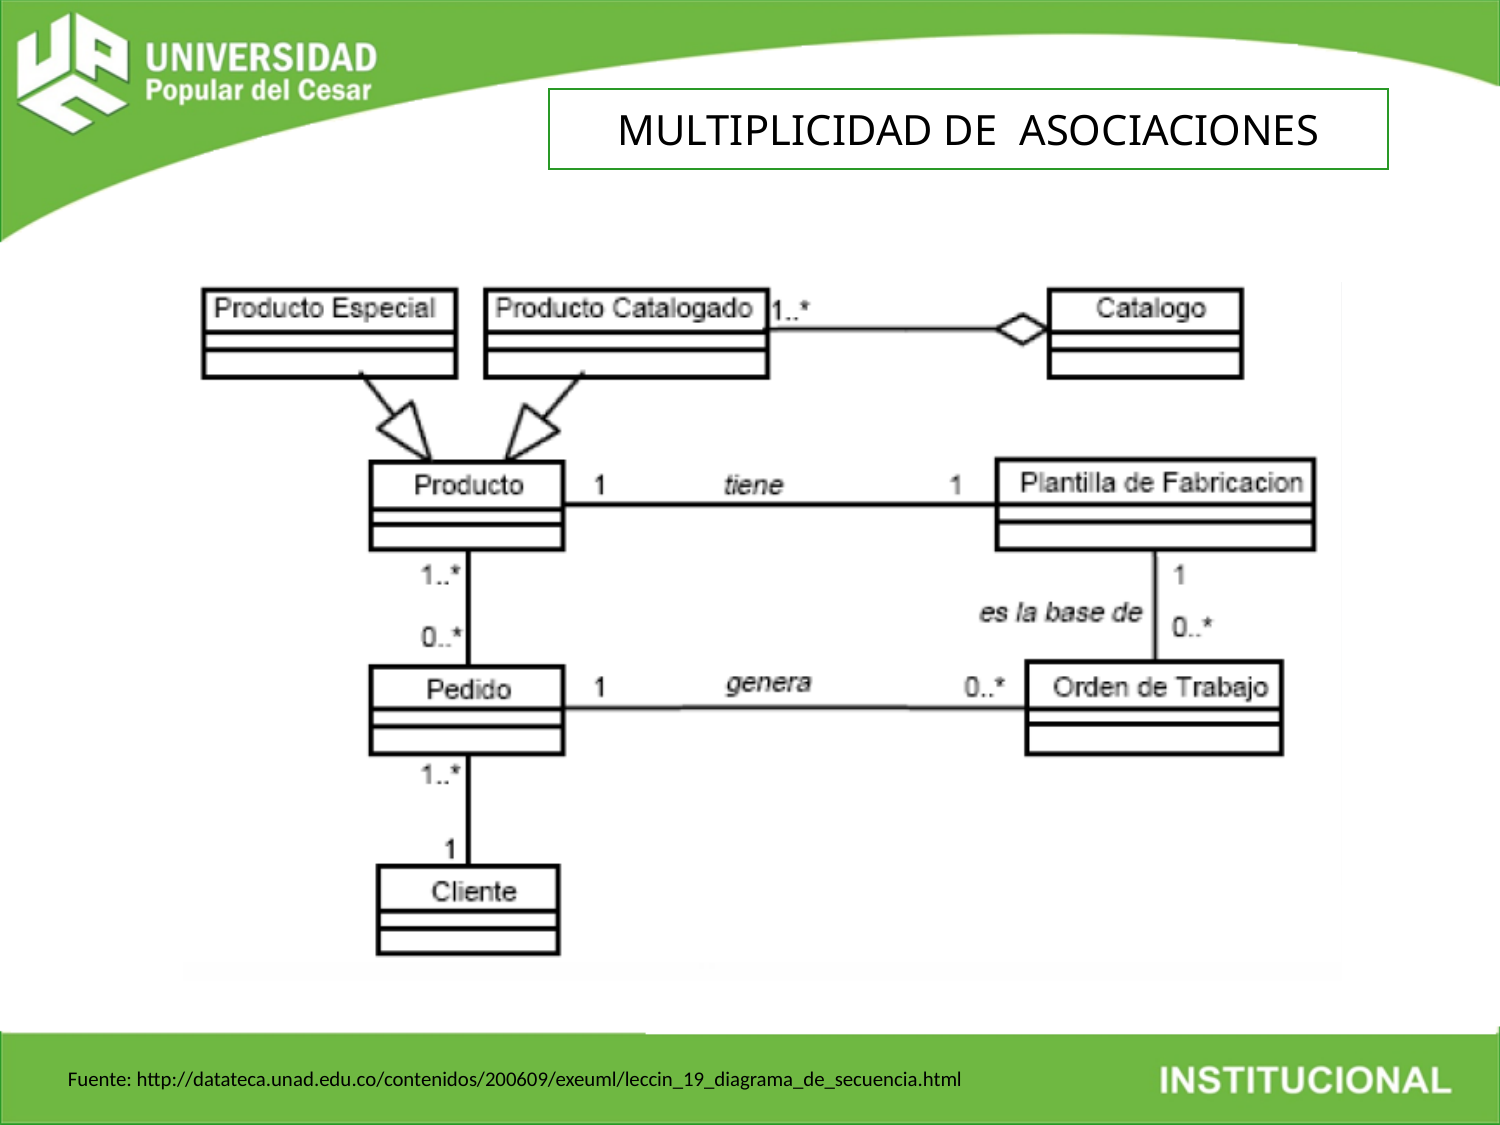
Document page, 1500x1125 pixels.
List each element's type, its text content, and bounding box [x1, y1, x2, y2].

text_box MULTIPLICIDAD DE ASOCIACIONES [549, 88, 1388, 170]
text_box Fuente: http://datateca.unad.edu.co/contenidos/200609/exeuml/leccin_19_diagrama_de_secuencia.html [53, 1058, 1412, 1099]
picture [0, 0, 1500, 1125]
